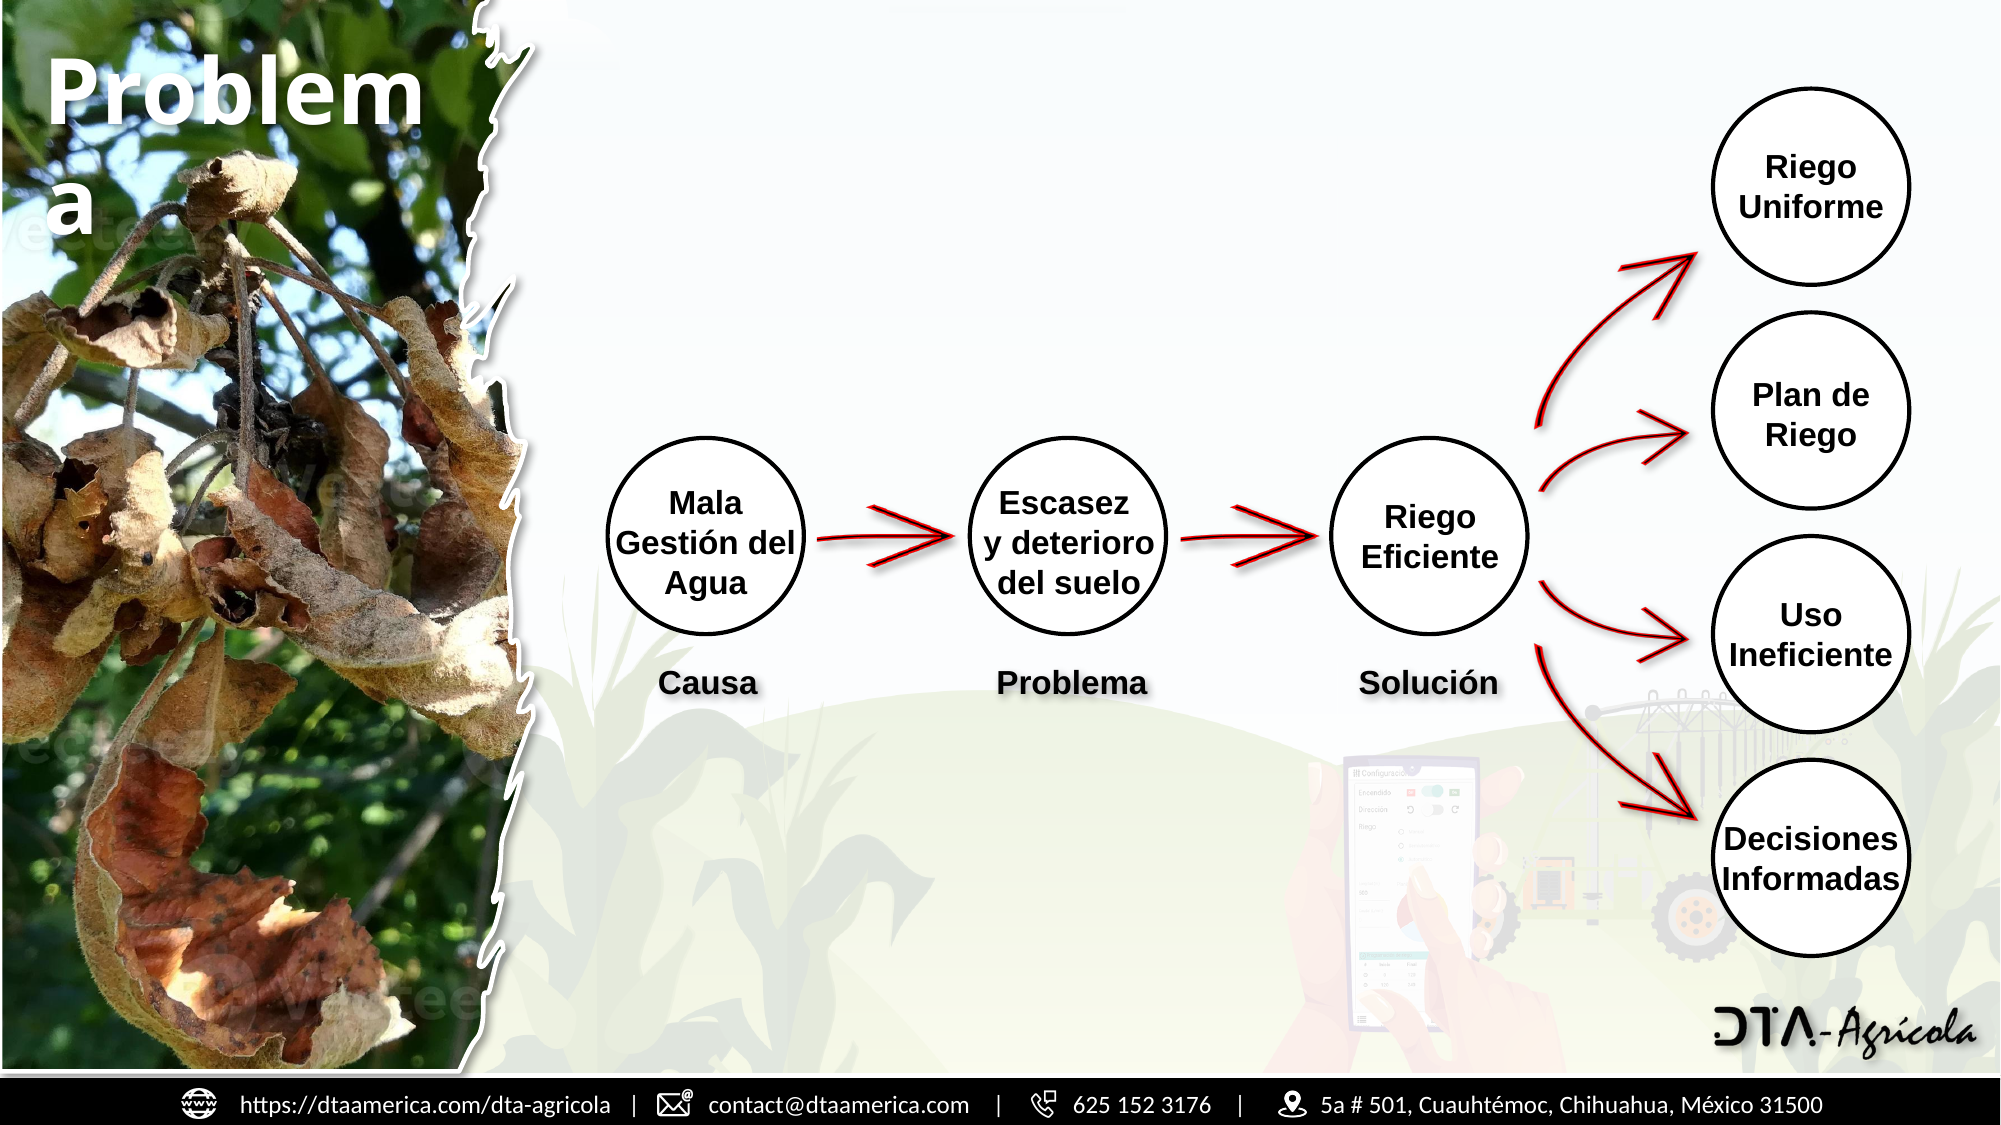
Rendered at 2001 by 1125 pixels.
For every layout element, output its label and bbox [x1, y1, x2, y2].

text_box [588, 88, 1929, 957]
picture [1278, 1090, 1307, 1118]
picture [1029, 1089, 1058, 1122]
picture [181, 1088, 217, 1119]
picture [1712, 1005, 1978, 1061]
picture [0, 0, 534, 1072]
picture [657, 1083, 693, 1122]
